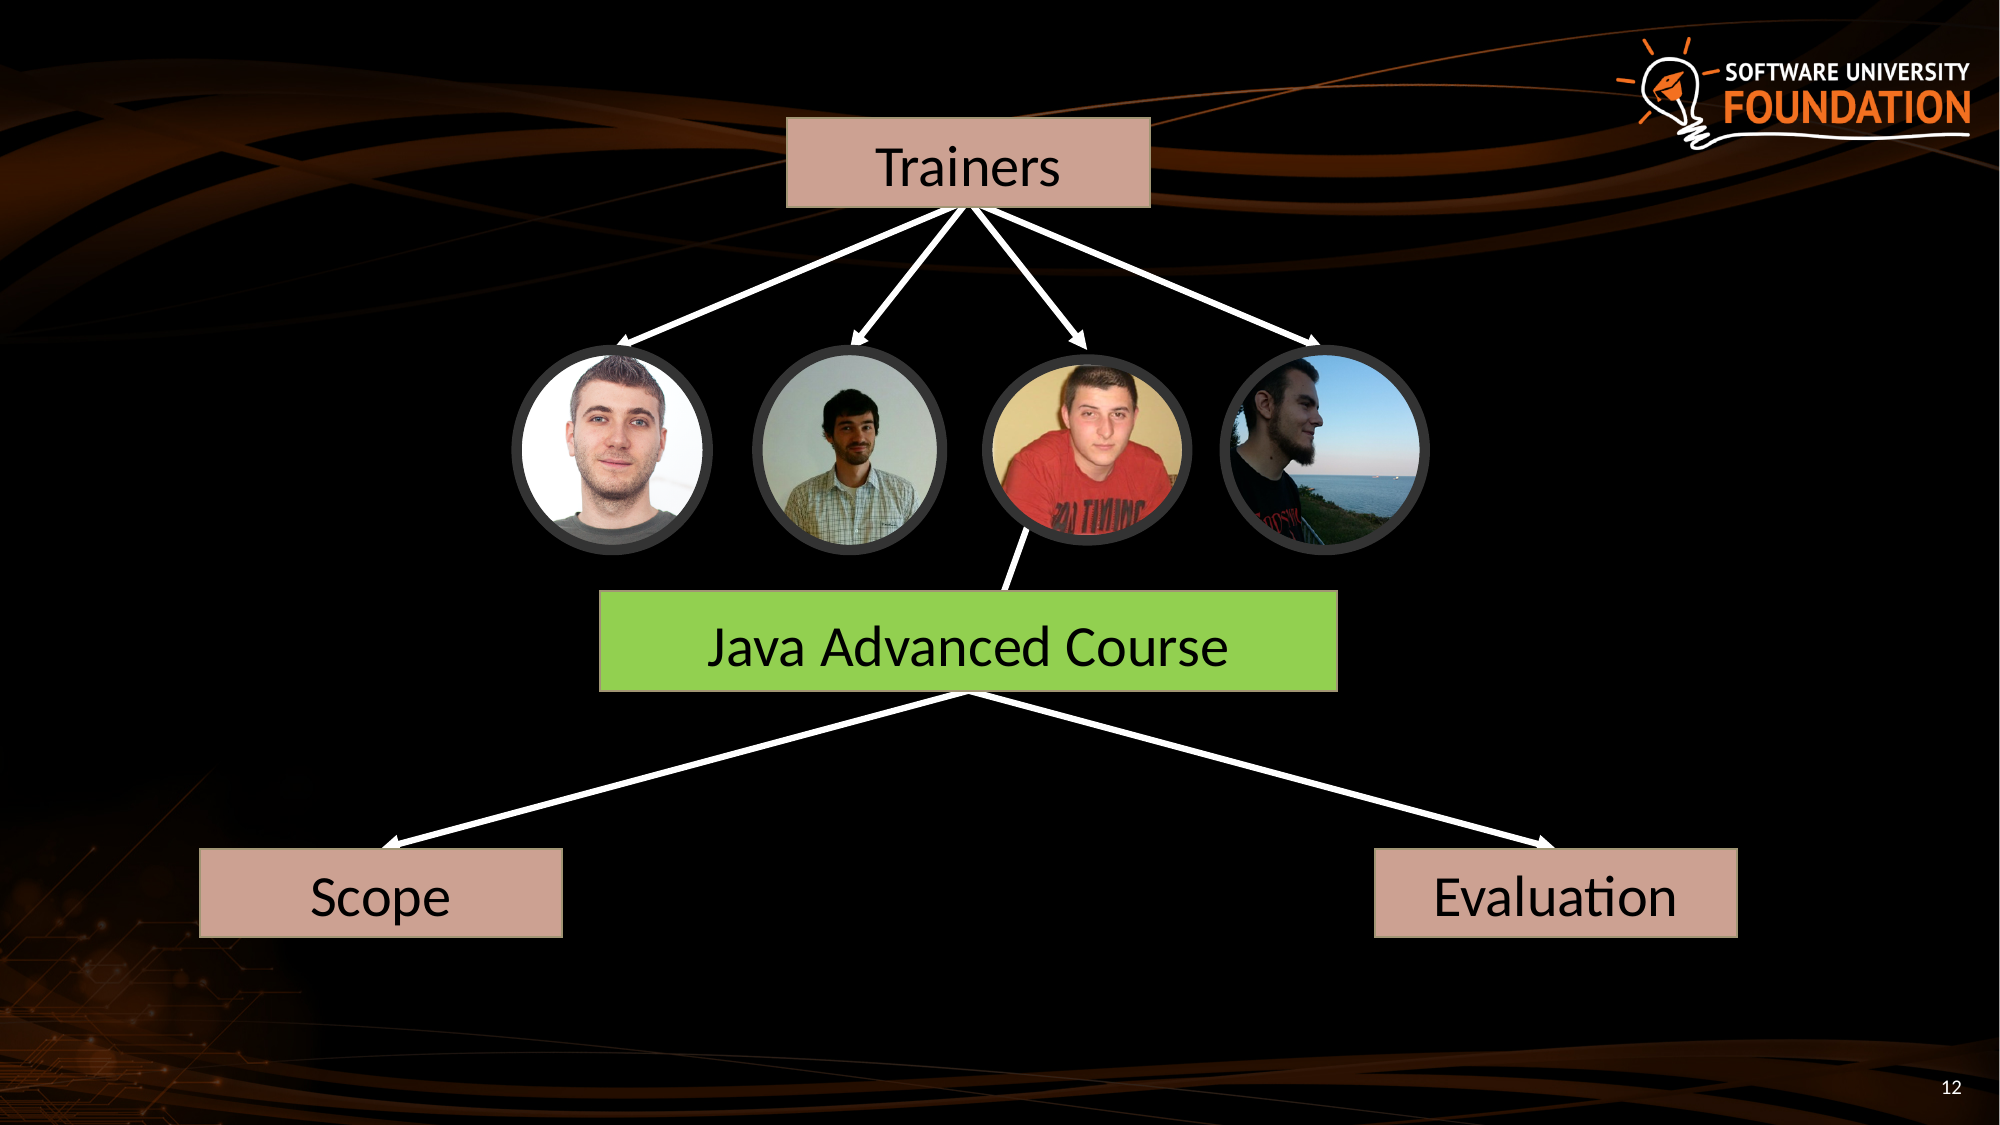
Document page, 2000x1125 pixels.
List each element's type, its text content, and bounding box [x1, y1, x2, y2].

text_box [969, 199, 1325, 350]
text_box Scope [199, 848, 563, 938]
text_box Evaluation [1374, 848, 1738, 938]
slide_number 12 [1897, 1070, 1968, 1103]
text_box Java Advanced Course [599, 590, 1338, 690]
picture [0, 0, 2000, 1125]
text_box Trainers [786, 117, 1151, 199]
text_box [612, 199, 969, 350]
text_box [968, 690, 1556, 849]
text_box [380, 690, 968, 849]
